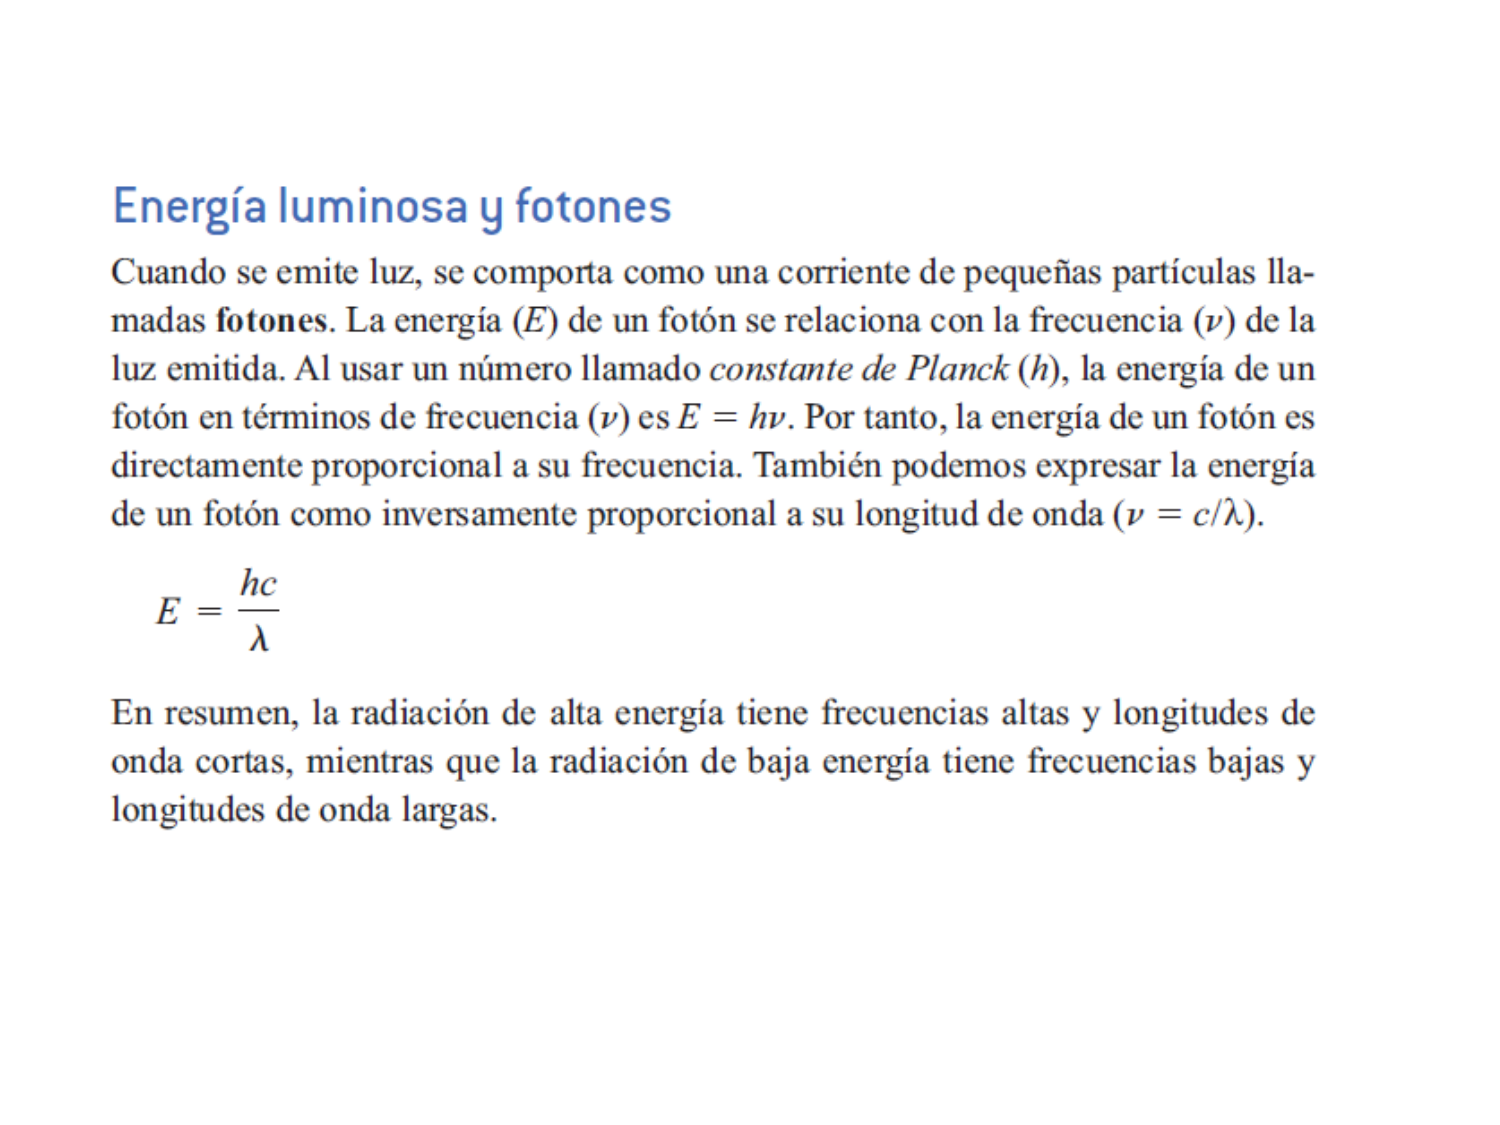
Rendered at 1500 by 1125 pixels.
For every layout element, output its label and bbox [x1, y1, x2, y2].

picture [88, 160, 1353, 860]
